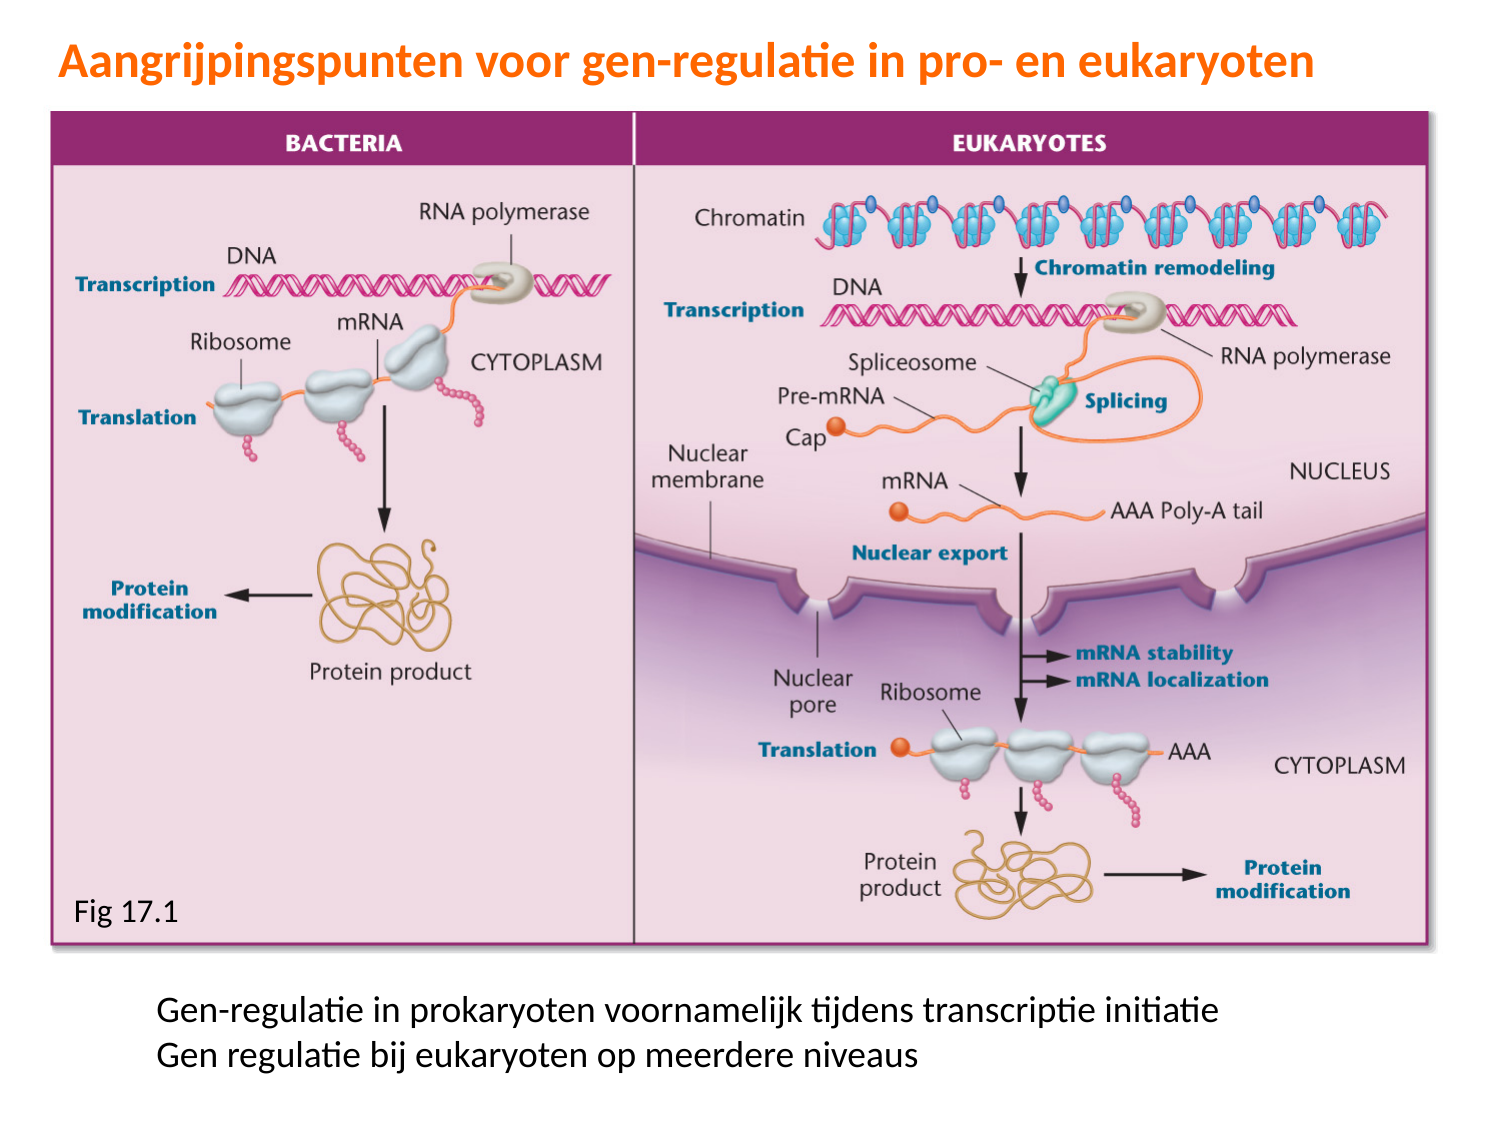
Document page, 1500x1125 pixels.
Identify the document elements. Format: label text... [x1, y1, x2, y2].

picture [43, 105, 1444, 954]
text_box Aangrijpingspunten voor gen-regulatie in pro- en eukaryoten [43, 20, 1471, 95]
text_box Gen-regulatie in prokaryoten voornamelijk tijdens transcriptie initiatie Gen regulatie bij eukaryoten op meerdere niveaus [141, 977, 1431, 1083]
